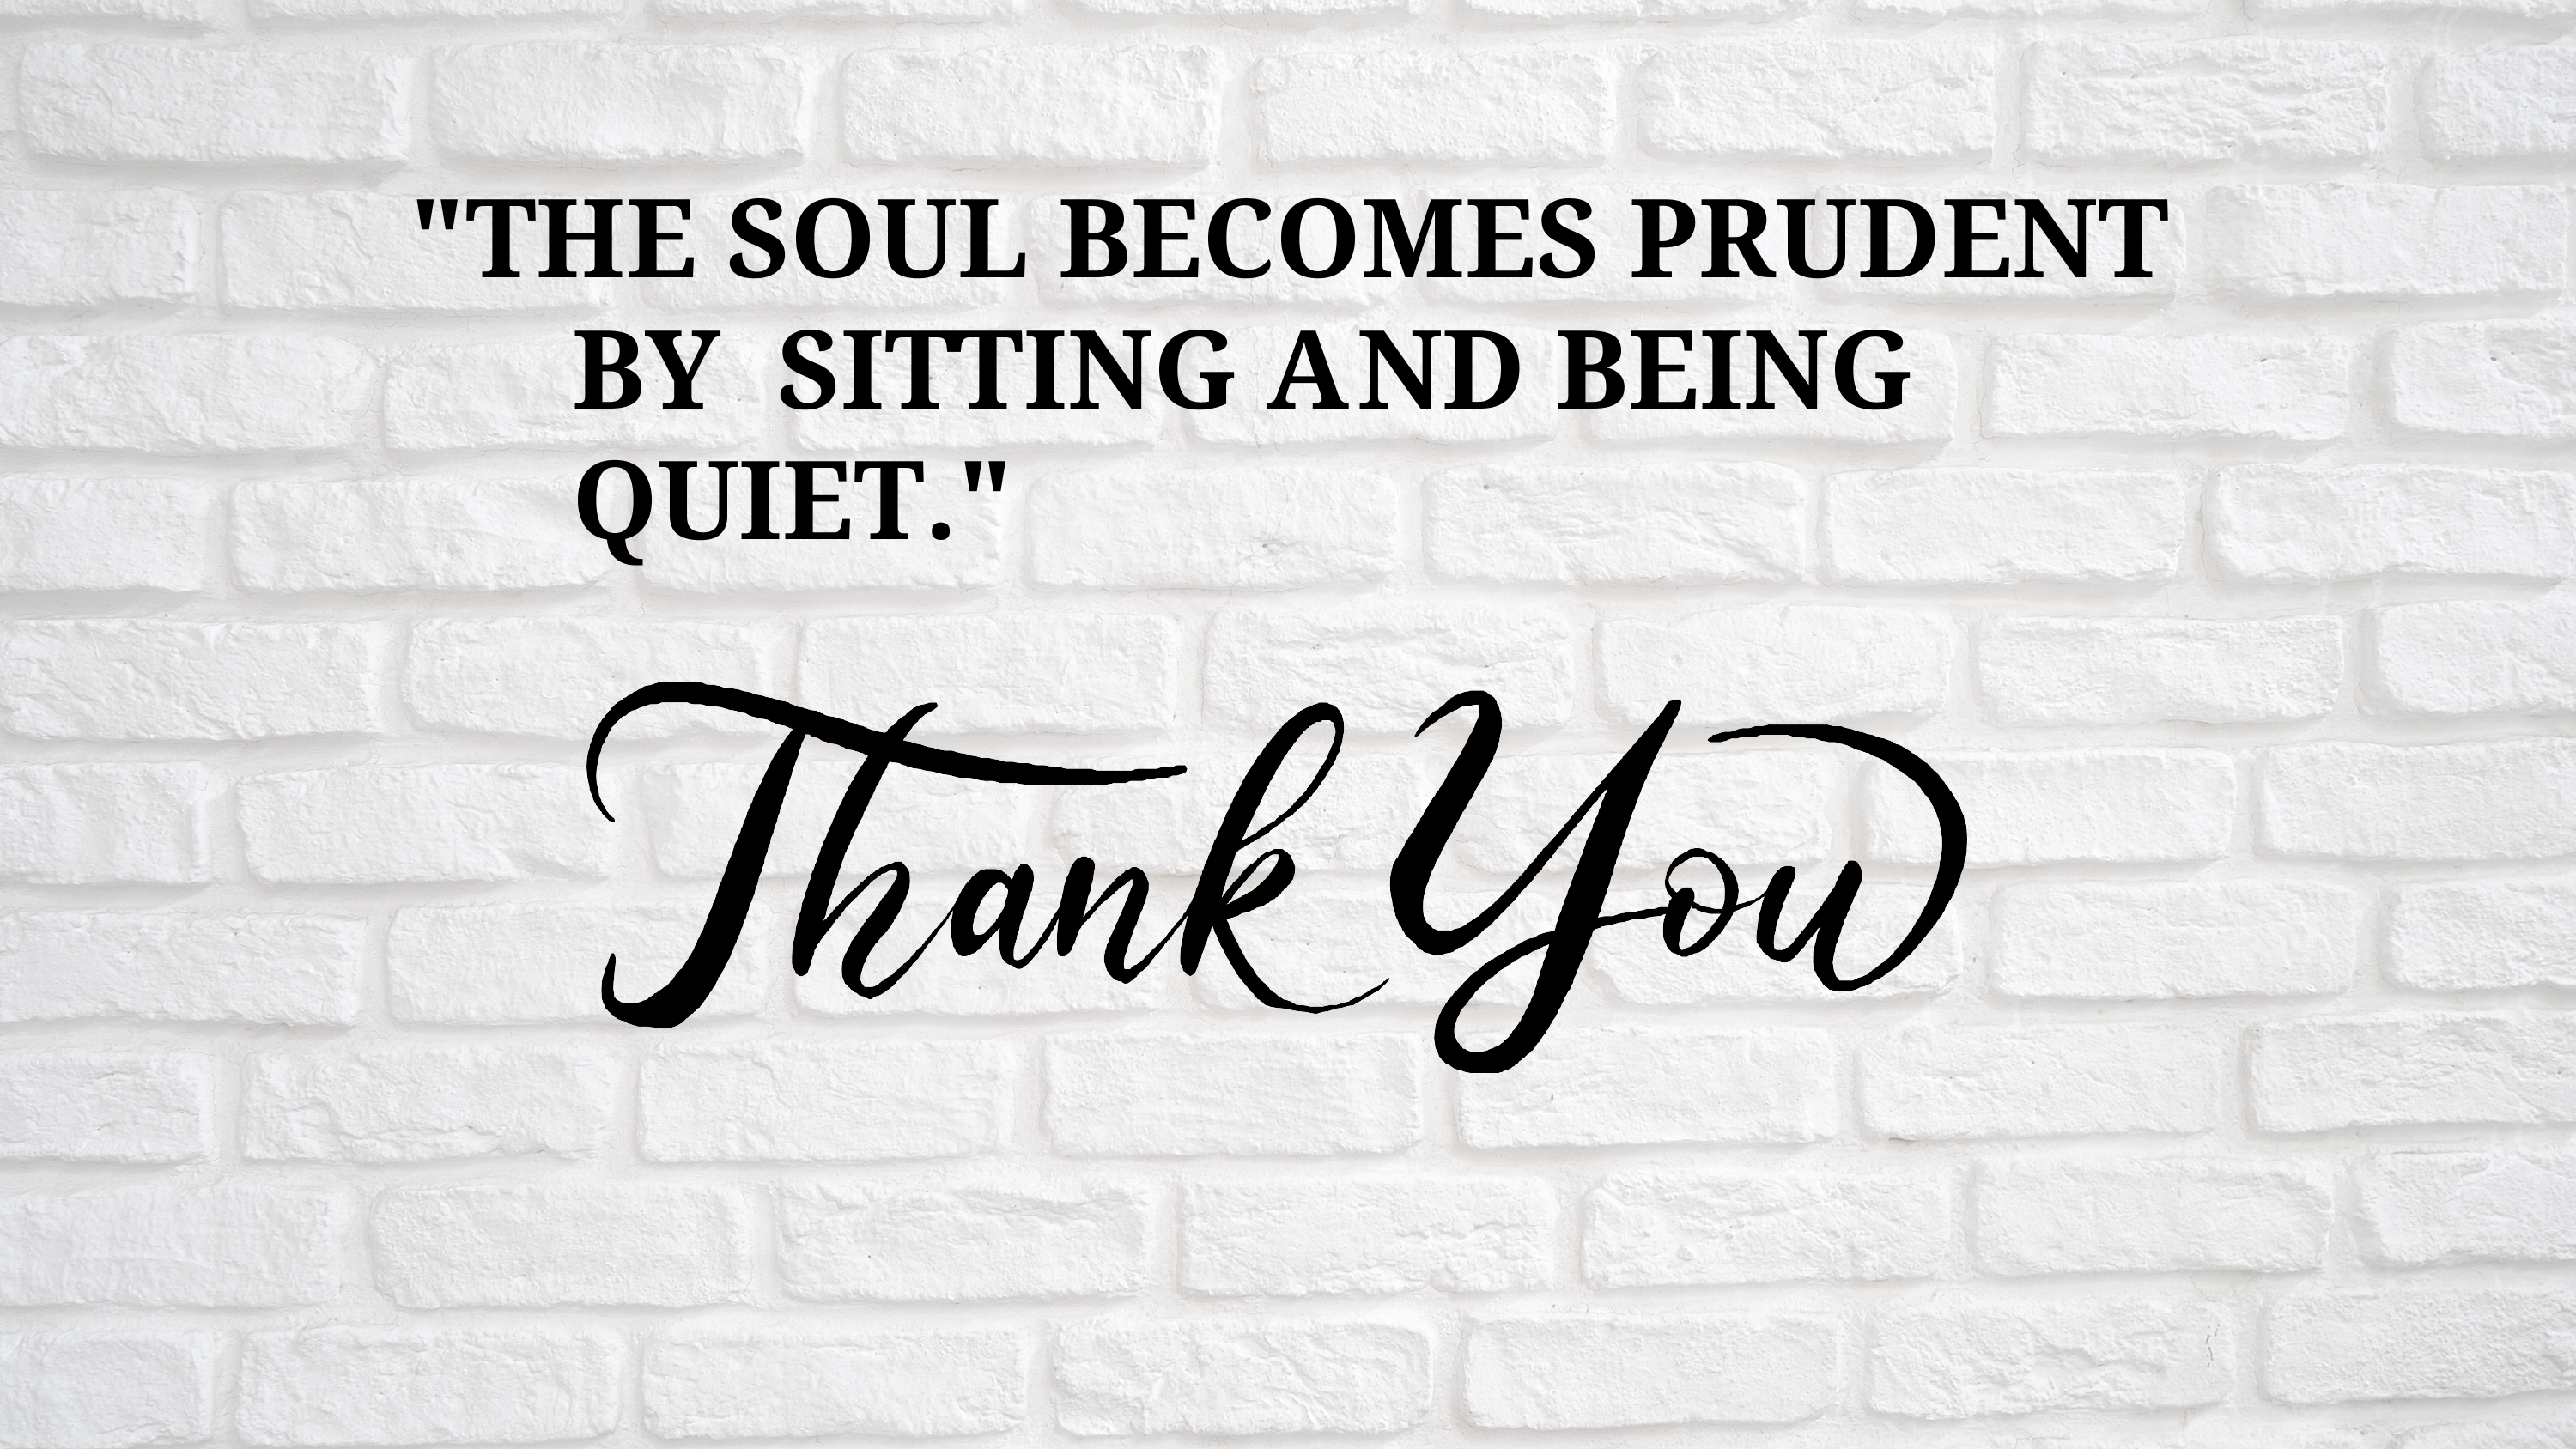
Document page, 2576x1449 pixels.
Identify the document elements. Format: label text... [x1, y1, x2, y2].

title "THE SOUL BECOMES PRUDENT BY SITTING AND BEING QUIET." [408, 167, 2293, 562]
picture [0, 0, 2576, 1449]
